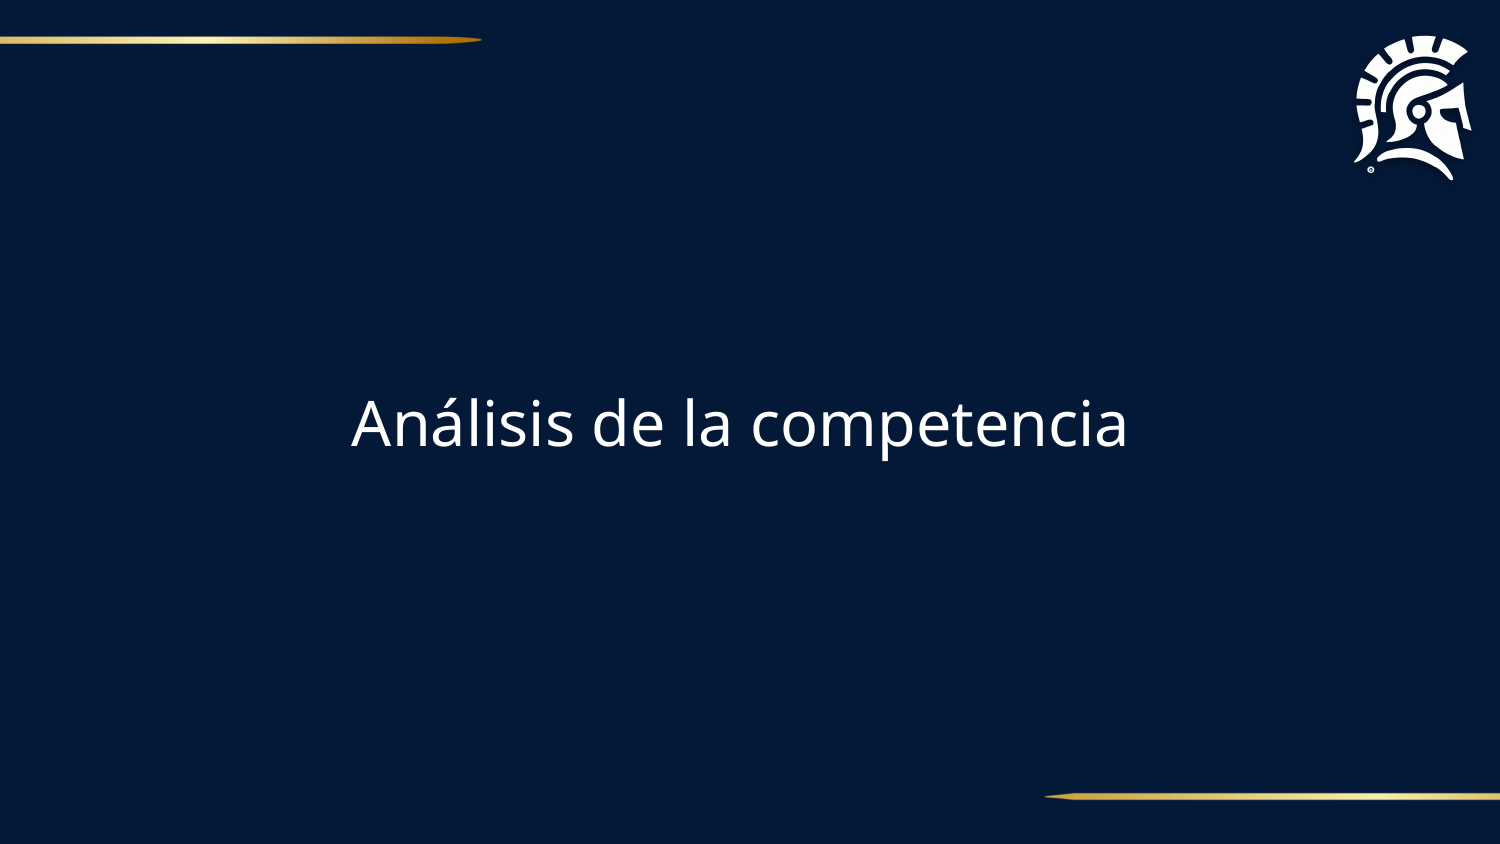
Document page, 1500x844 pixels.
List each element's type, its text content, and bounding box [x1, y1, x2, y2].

picture [1343, 28, 1481, 189]
picture [1039, 756, 1500, 844]
text_box Análisis de la competencia [218, 368, 1266, 474]
picture [0, 0, 490, 87]
